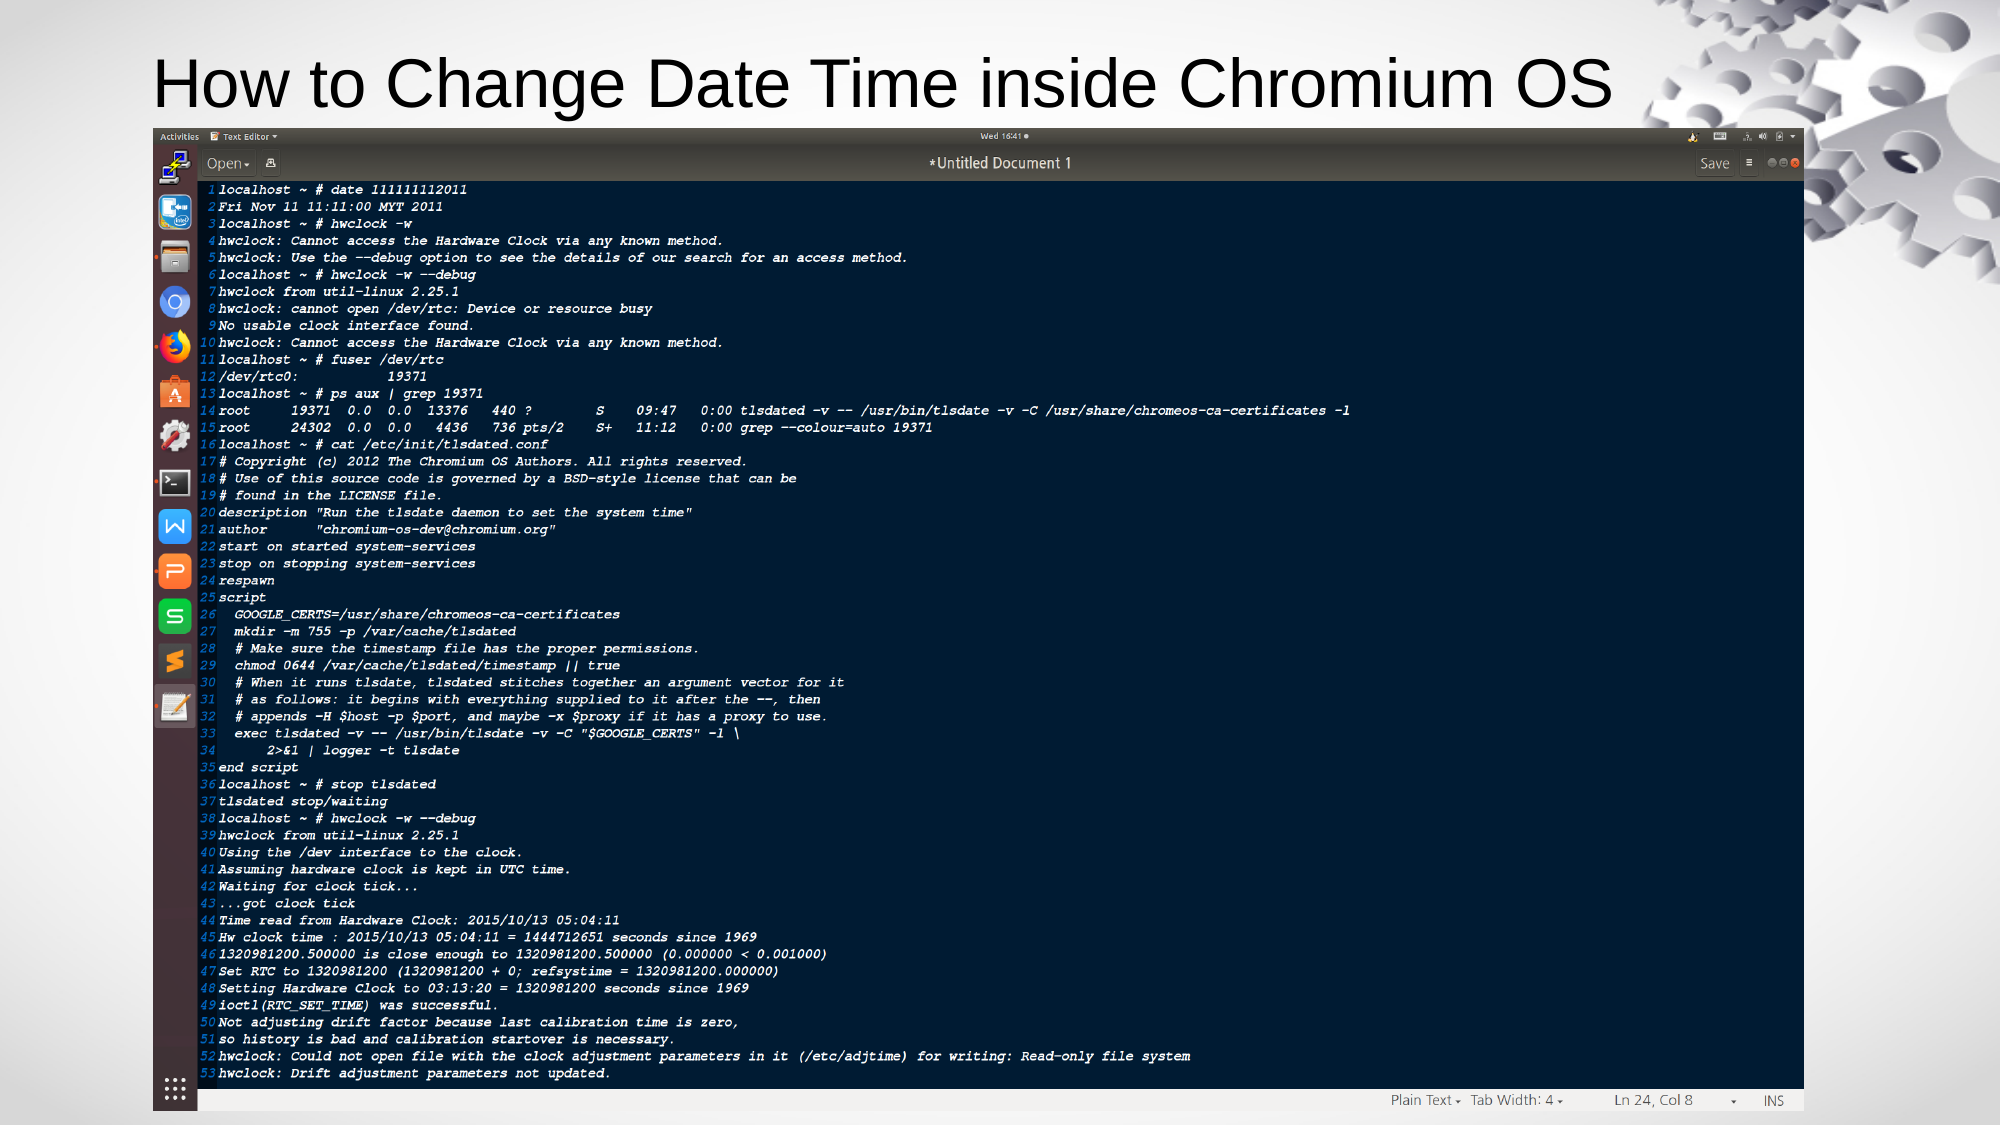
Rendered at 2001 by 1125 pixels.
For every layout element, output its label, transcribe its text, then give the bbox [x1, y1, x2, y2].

picture [0, 0, 2000, 1125]
title How to Change Date Time inside Chromium OS [137, 30, 1863, 130]
